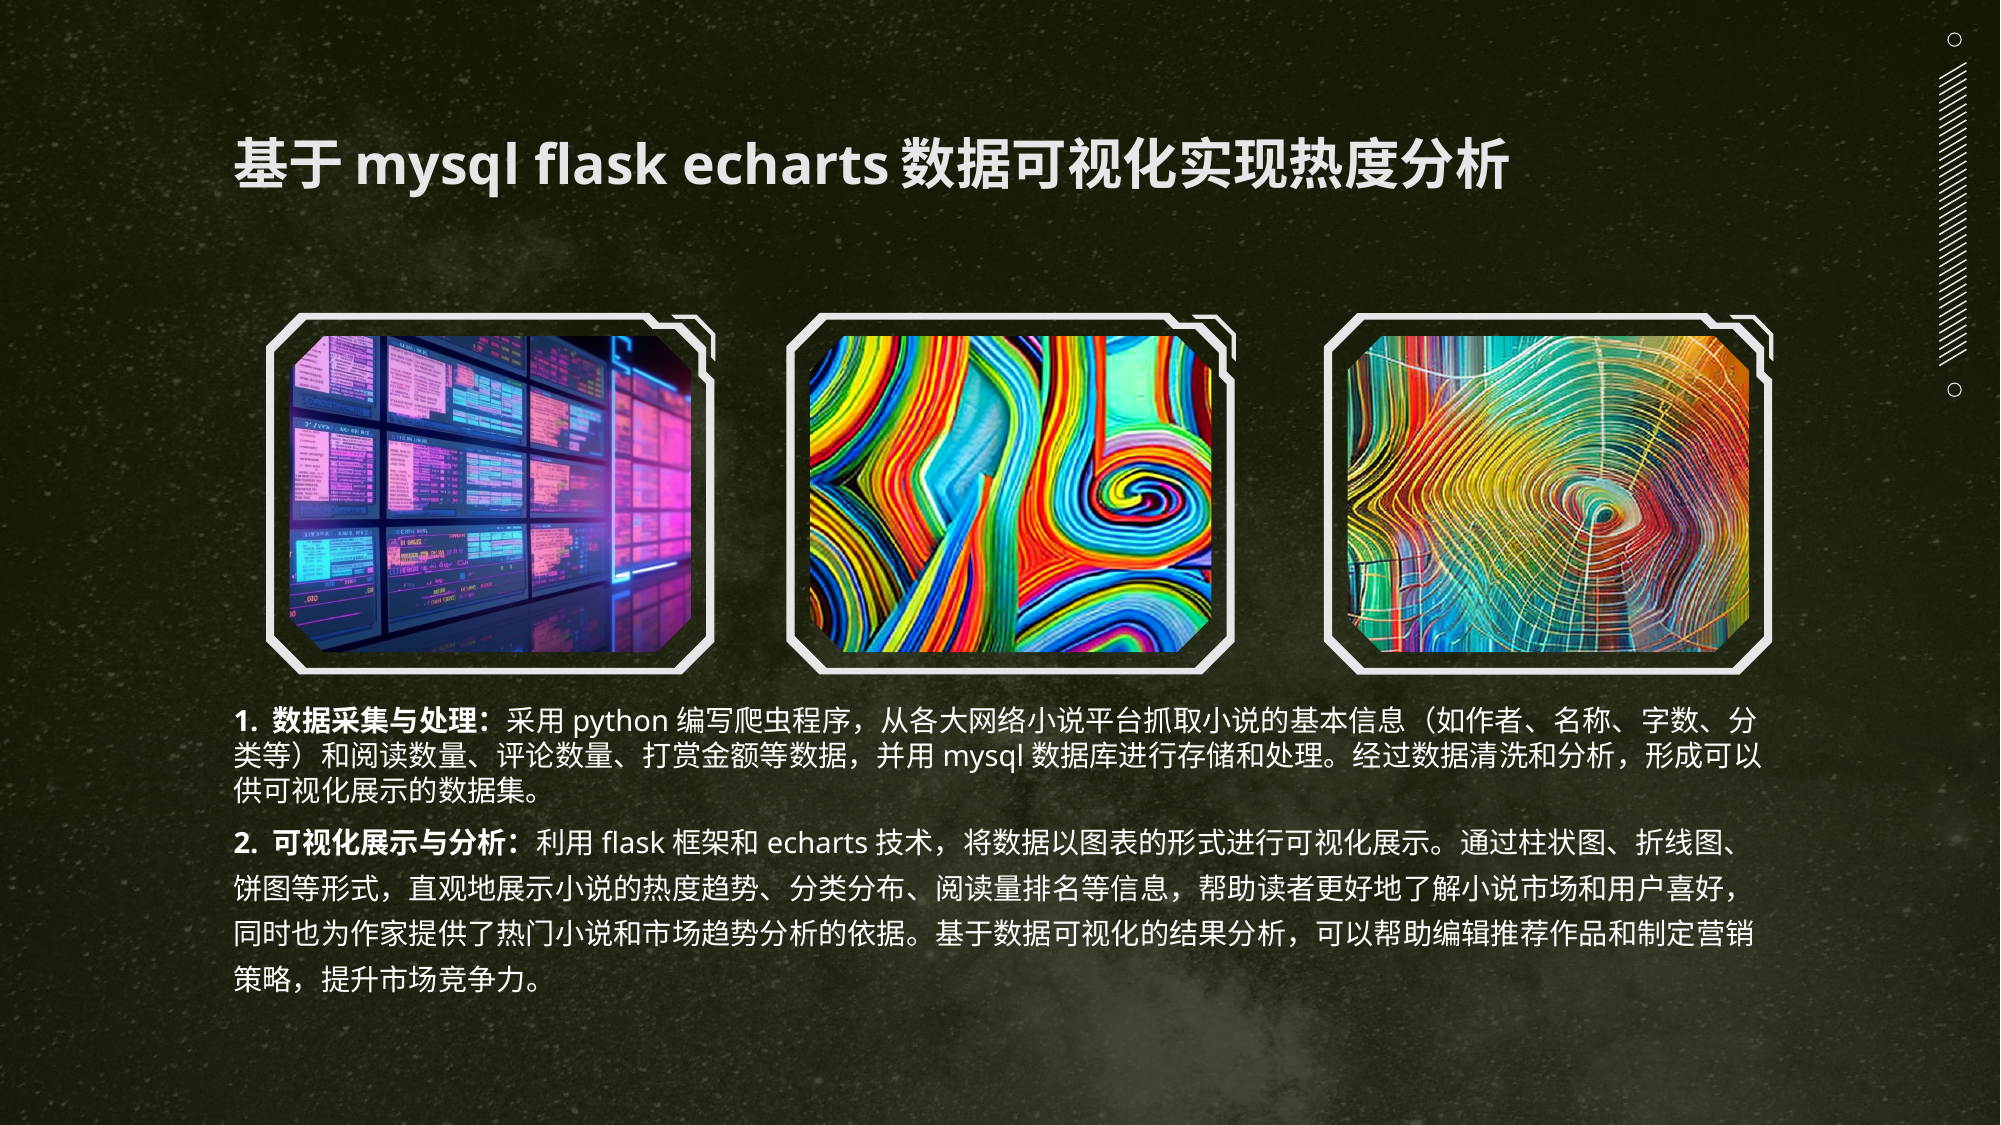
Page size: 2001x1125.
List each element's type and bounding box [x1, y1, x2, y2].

text_box [1771, 201, 2000, 229]
text_box [309, 268, 672, 719]
picture [0, 0, 2000, 1125]
text_box [830, 268, 1192, 719]
text_box [1367, 268, 1730, 719]
